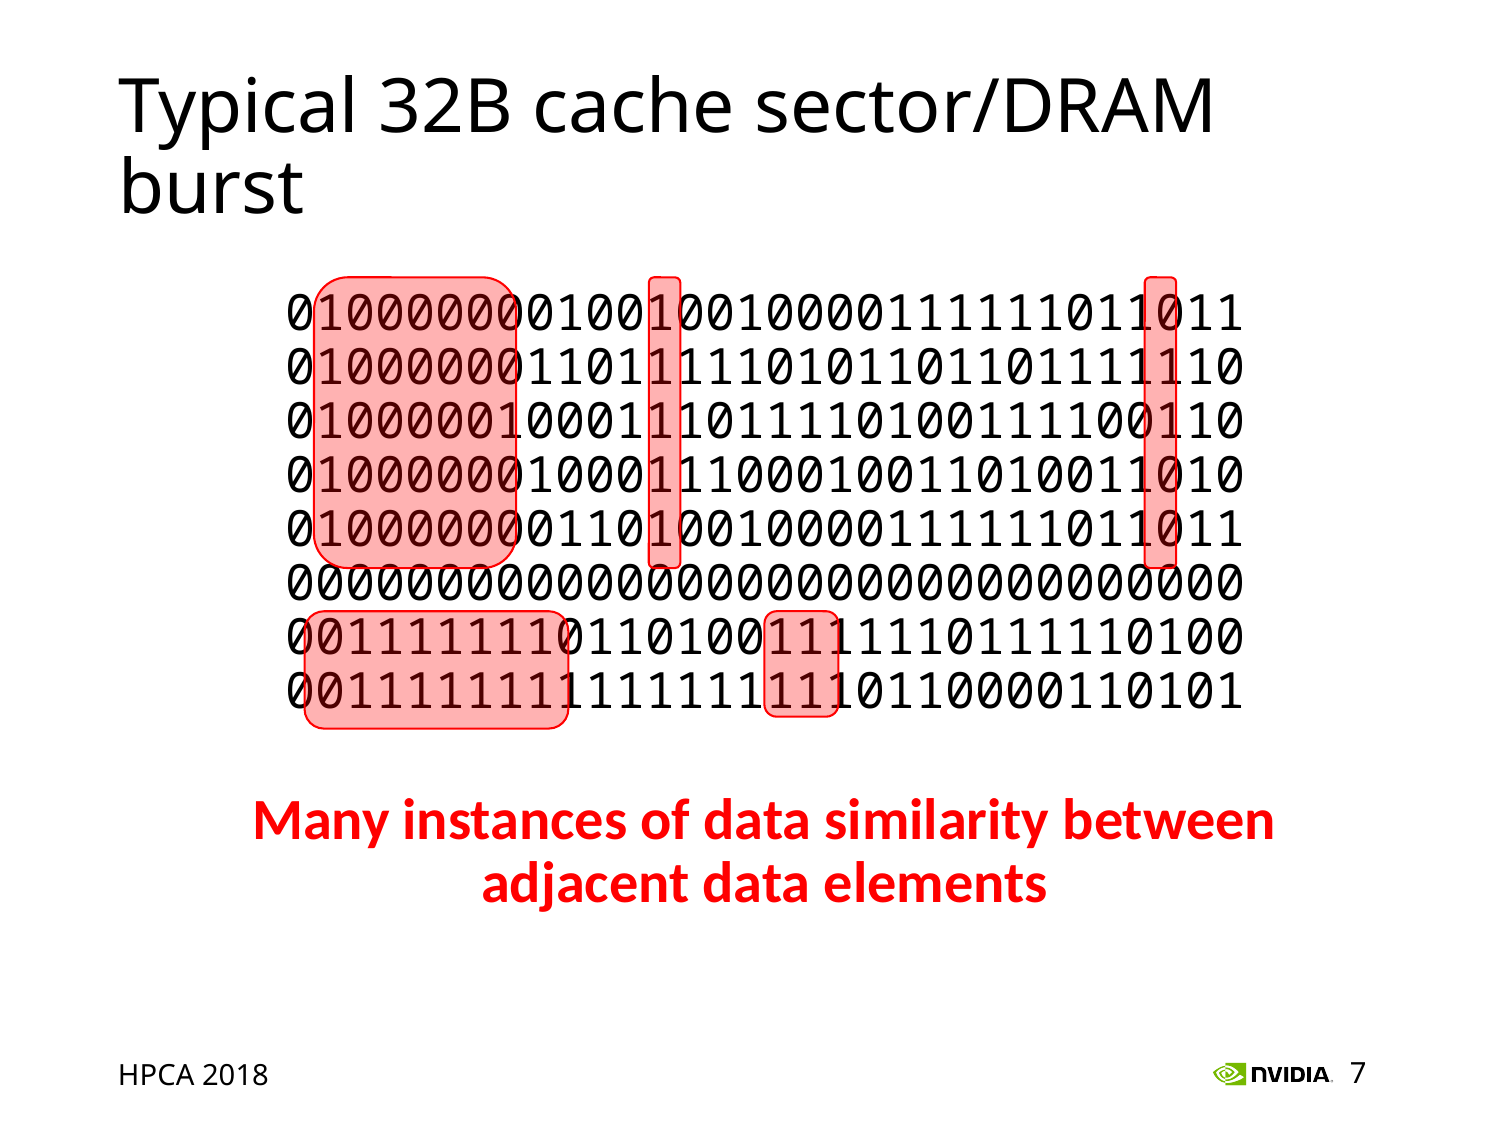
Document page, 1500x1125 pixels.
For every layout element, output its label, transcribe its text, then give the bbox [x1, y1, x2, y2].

picture [1210, 1060, 1336, 1088]
title Typical 32B cache sector/DRAM burst [103, 59, 1397, 278]
text_box [1143, 276, 1178, 570]
text_box [303, 610, 570, 730]
text_box [312, 276, 518, 570]
text_box 01000000010010010000111111011011 01000000110111110101101101111110 01000001000111011110100111100110 01000000100011100010011010011010 01000000011010010000111111011011 00000000000000000000000000000000 00111111101101001111110111110100 00111111111111111110110000110101 [270, 279, 1261, 727]
text_box Many instances of data similarity between adjacent data elements [206, 781, 1323, 924]
text_box [647, 276, 682, 570]
text_box [763, 610, 840, 718]
